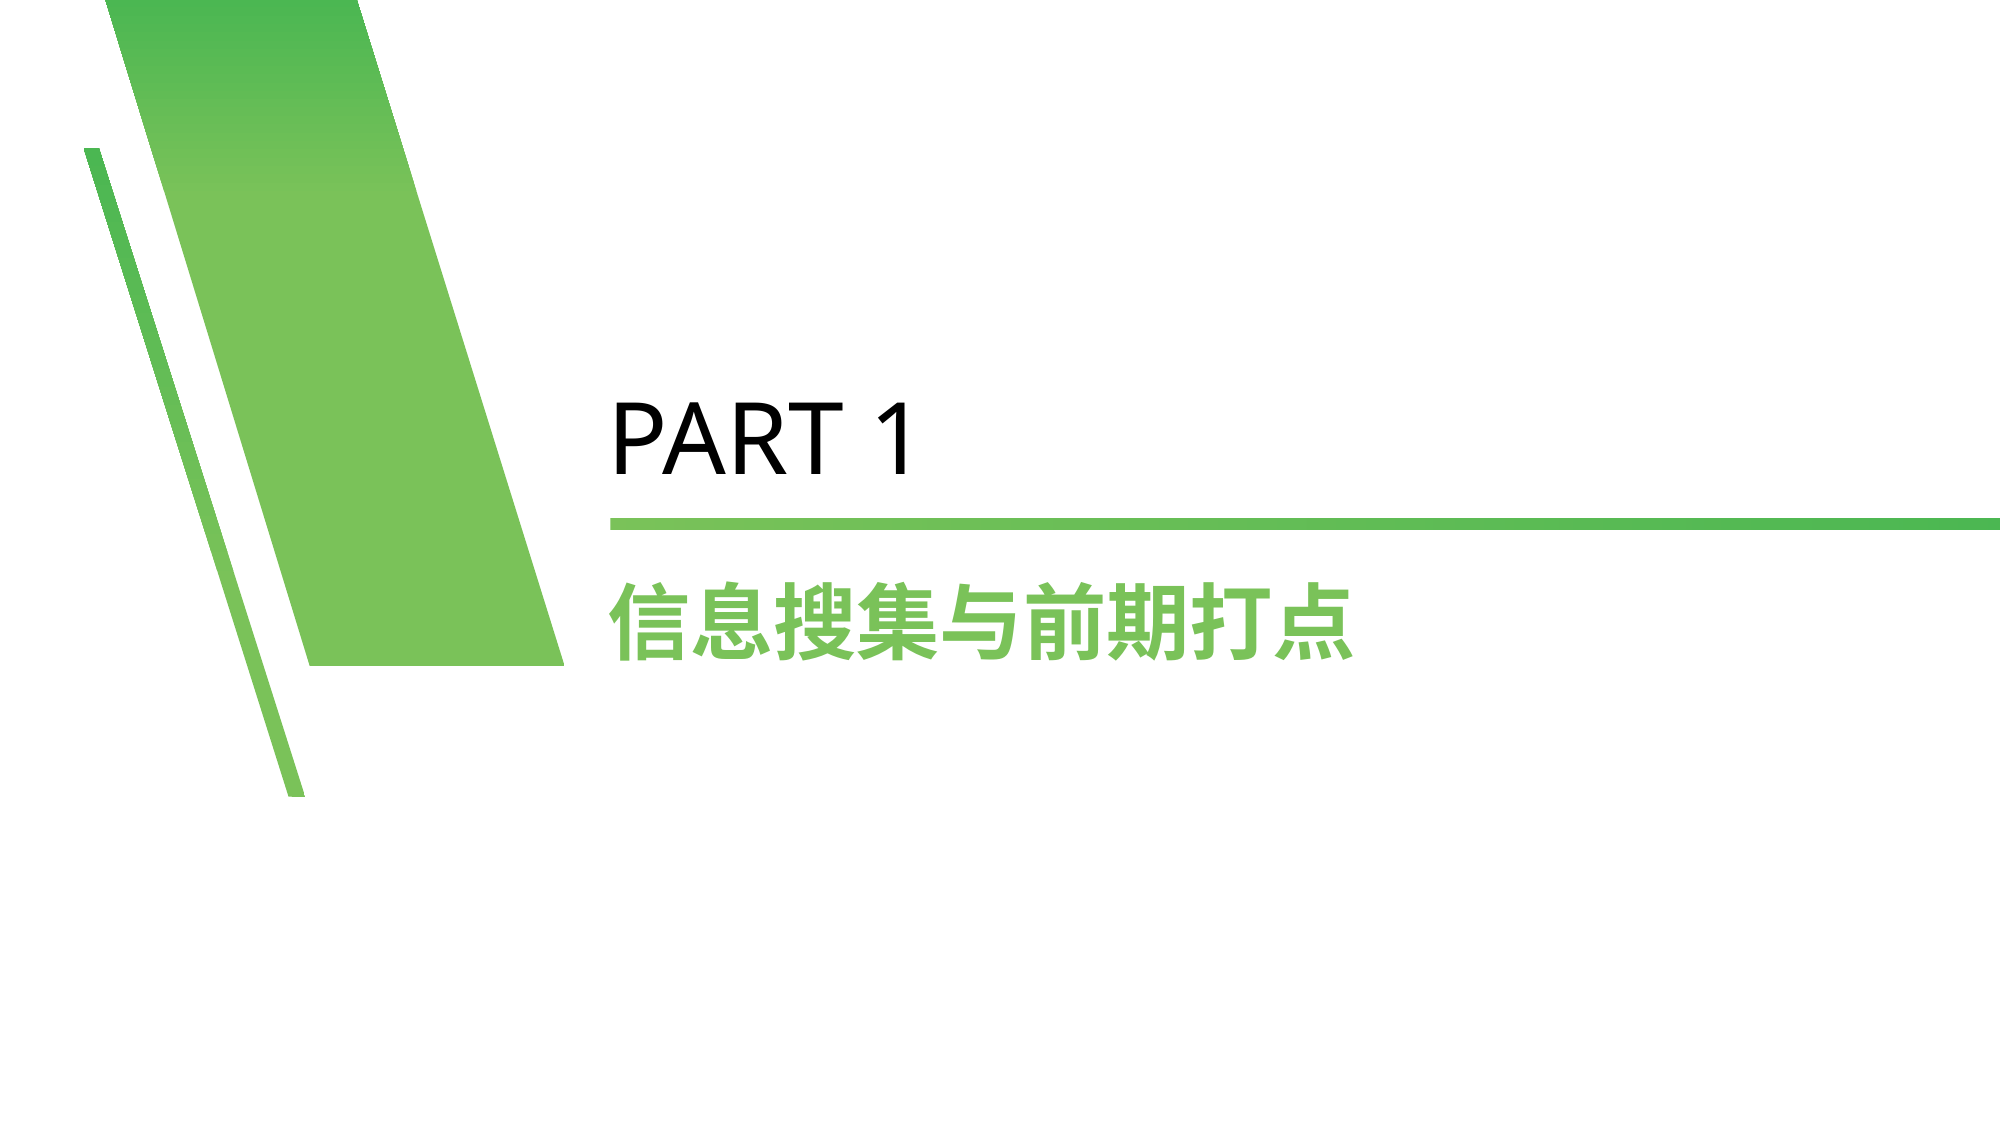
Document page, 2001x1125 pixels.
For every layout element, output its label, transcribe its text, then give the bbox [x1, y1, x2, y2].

text_box PART 1 [592, 367, 969, 502]
text_box 信息搜集与前期打点 [592, 563, 1475, 678]
